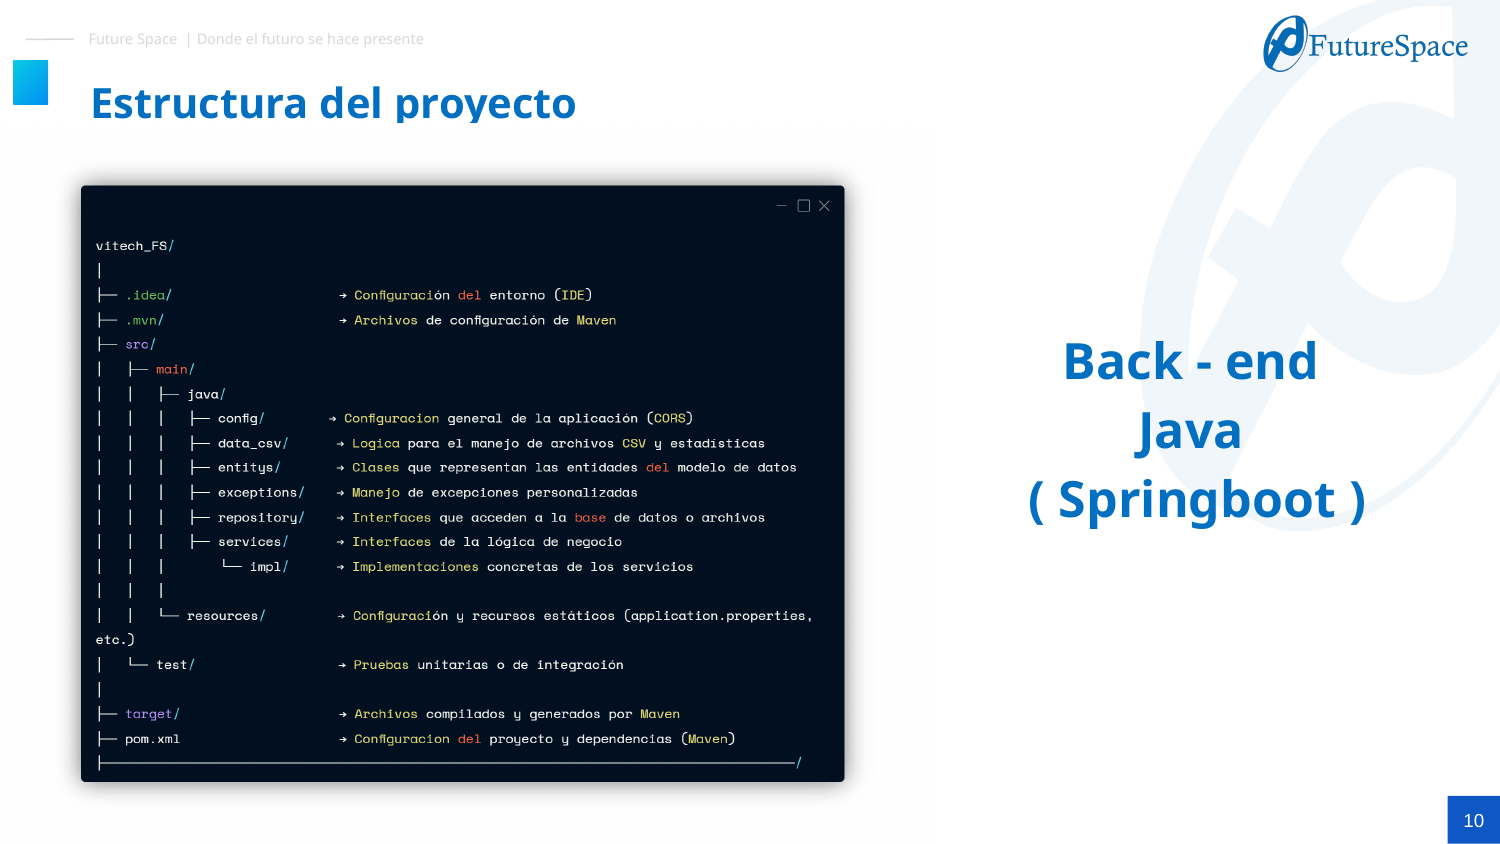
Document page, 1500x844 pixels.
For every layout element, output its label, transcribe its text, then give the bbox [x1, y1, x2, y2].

text_box Back - end Java ( Springboot ) [941, 305, 1460, 538]
picture [0, 123, 937, 844]
picture [1258, 10, 1473, 78]
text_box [0, 54, 1171, 148]
